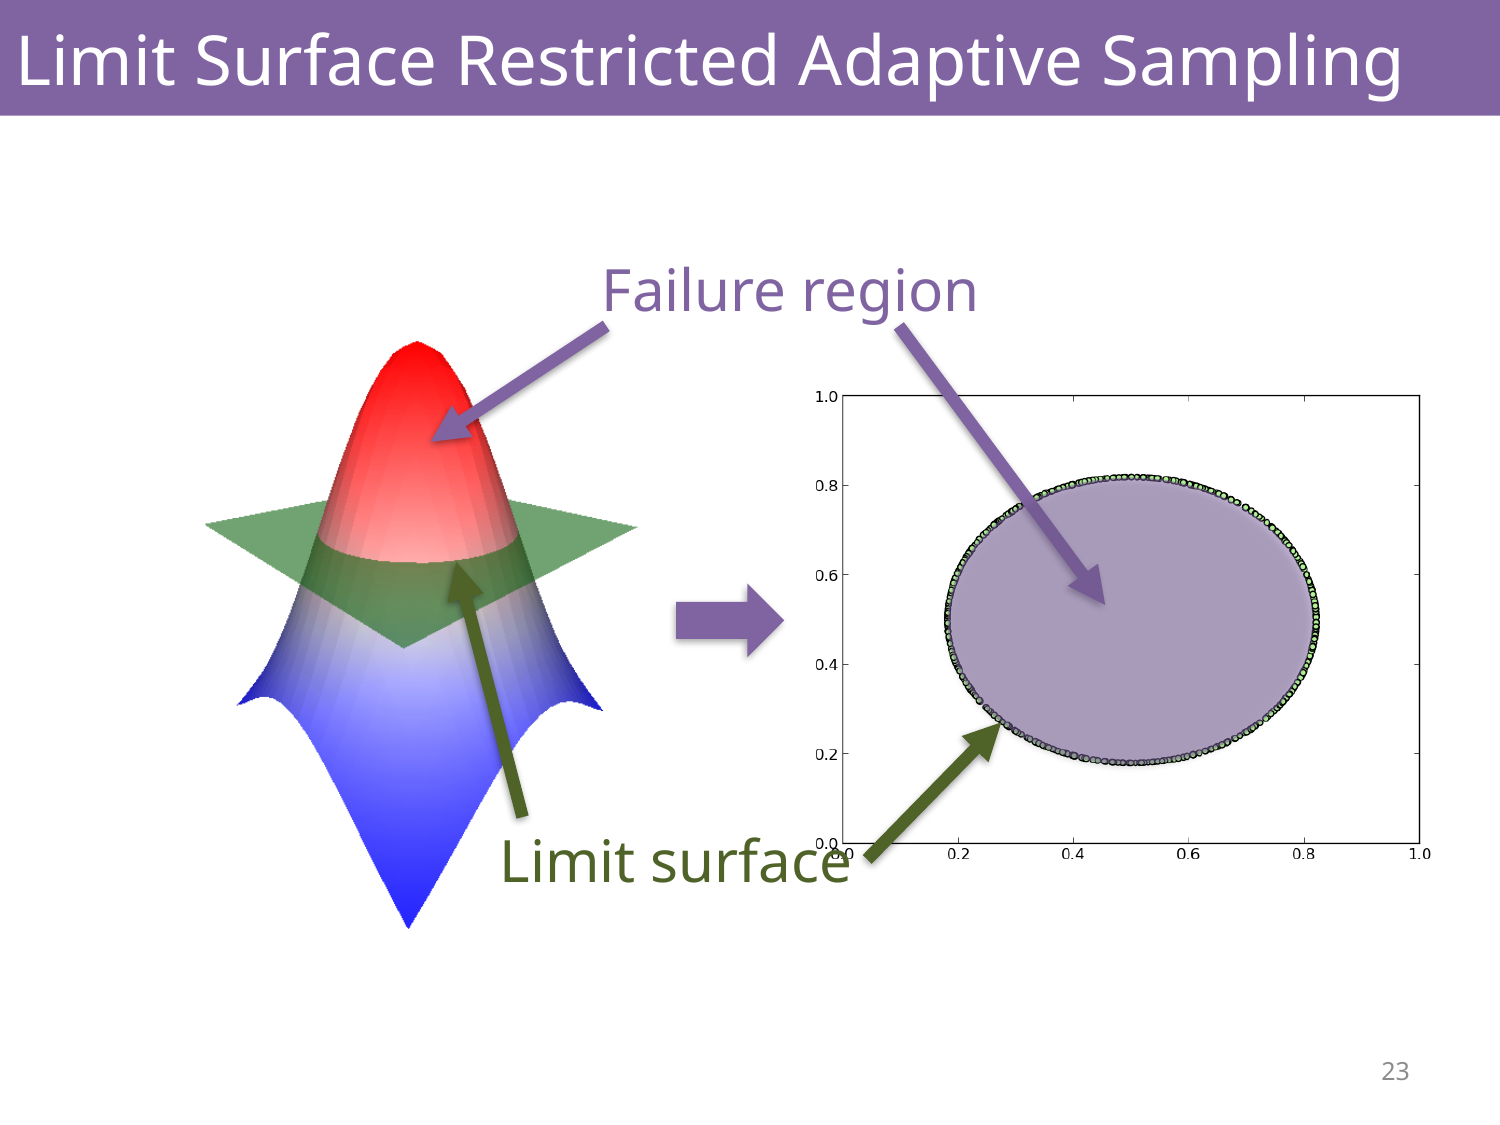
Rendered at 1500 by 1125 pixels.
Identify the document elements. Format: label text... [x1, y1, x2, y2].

title Limit Surface Restricted Adaptive Sampling [0, 0, 1500, 116]
picture [3, 325, 1495, 946]
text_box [430, 325, 607, 442]
text_box Failure region [587, 245, 995, 330]
slide_number 23 [1074, 1042, 1425, 1103]
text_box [898, 325, 1106, 606]
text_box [852, 722, 1002, 861]
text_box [455, 561, 523, 818]
